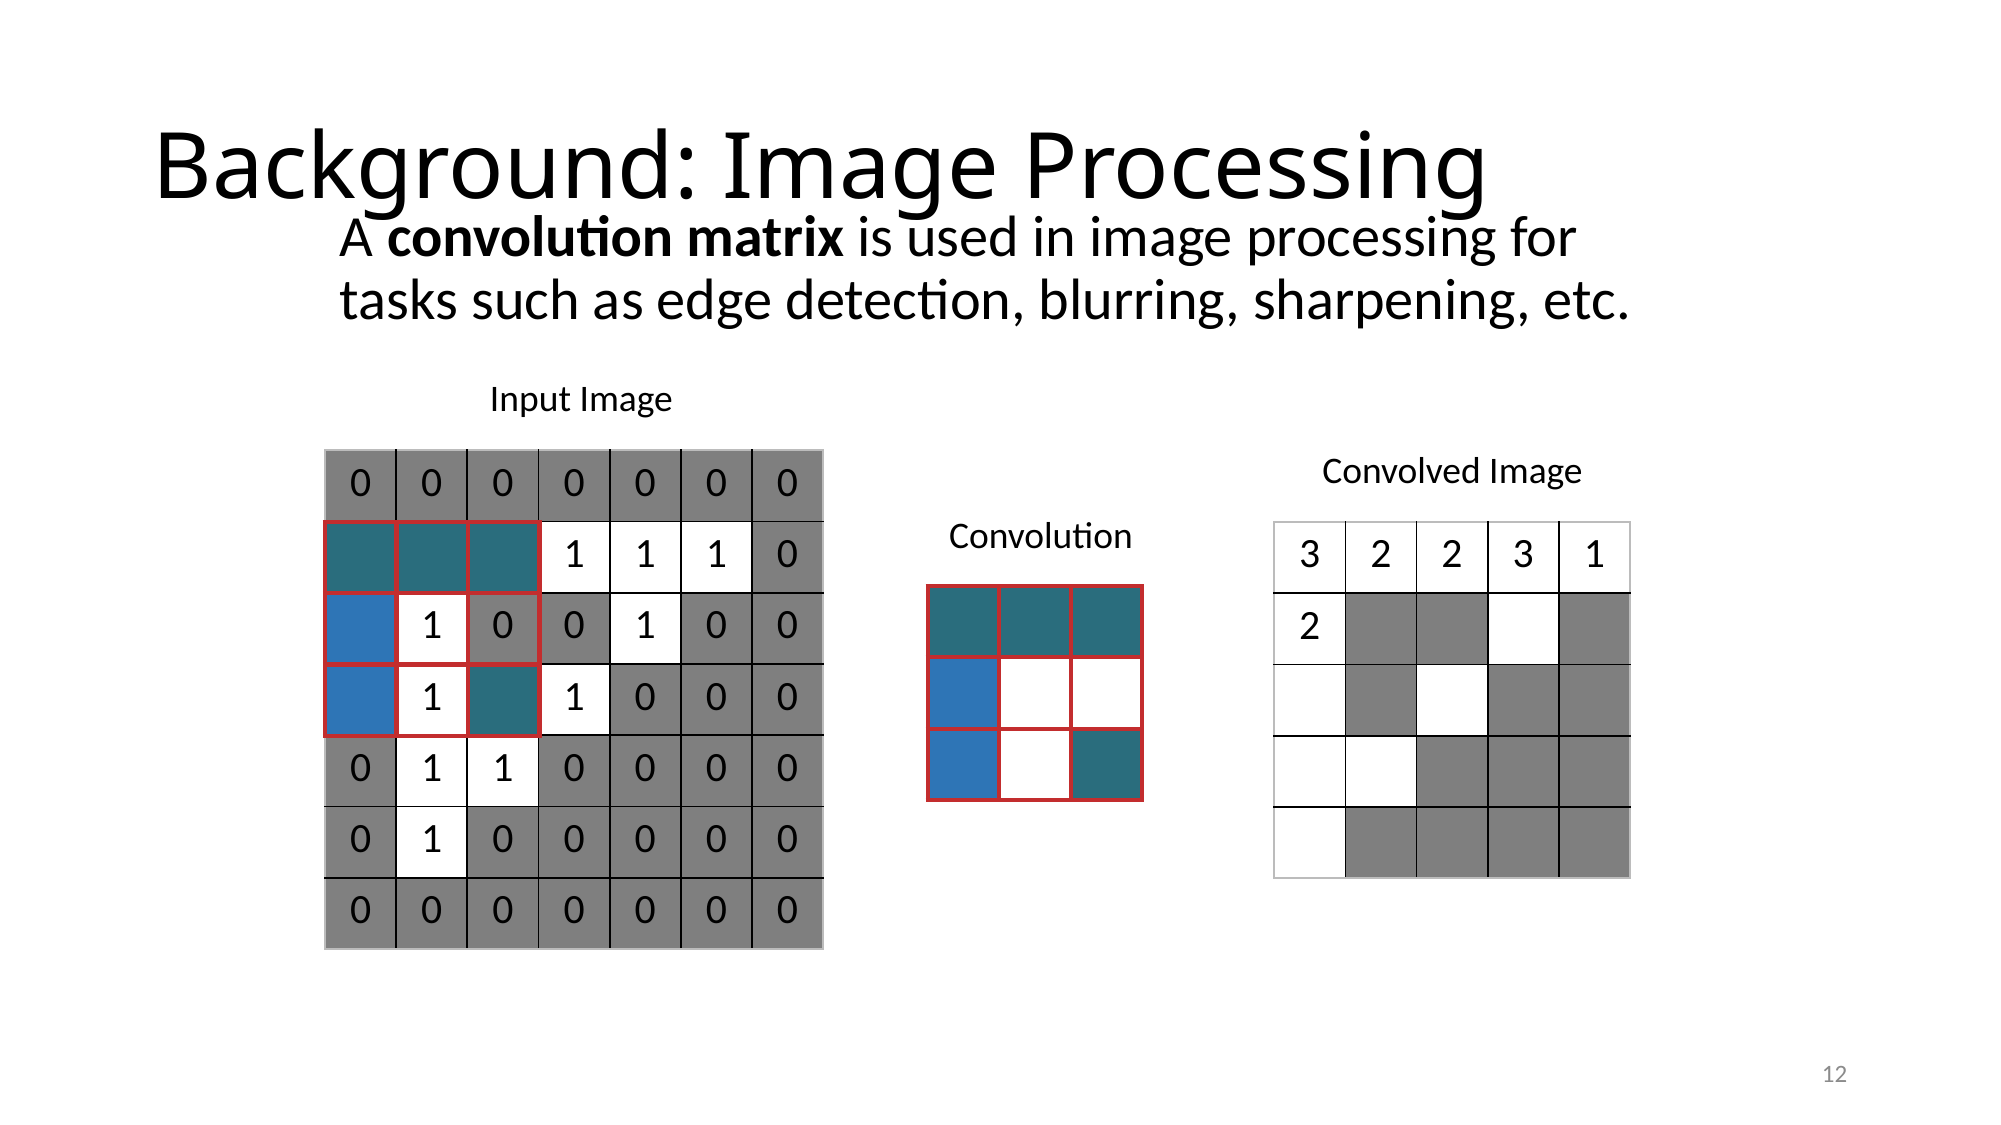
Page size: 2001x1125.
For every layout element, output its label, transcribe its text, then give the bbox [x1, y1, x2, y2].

table_cell [470, 595, 537, 662]
table_cell 0 [539, 736, 609, 806]
table_cell 0 [682, 807, 751, 877]
table_cell [327, 595, 394, 662]
table_header [1073, 588, 1140, 655]
table_header [470, 524, 537, 591]
table_cell 0 [682, 665, 751, 734]
table_cell 1 [397, 738, 466, 806]
table_cell [1417, 737, 1487, 806]
table_cell 0 [682, 594, 751, 663]
table_header 2 [1417, 523, 1487, 592]
table_cell 0 [611, 736, 680, 806]
table_cell [1489, 594, 1558, 664]
text_box Input Image [468, 363, 695, 429]
table_cell 0 [468, 879, 538, 948]
table_header [399, 524, 466, 591]
table_header [327, 524, 394, 591]
table_header [930, 588, 997, 655]
table_cell 0 [753, 879, 822, 948]
table_cell 1 [468, 738, 538, 806]
table_cell [1560, 665, 1629, 735]
table_cell [1073, 731, 1140, 798]
table_cell [1073, 659, 1140, 727]
table_cell [1346, 665, 1416, 735]
table_cell [1001, 731, 1069, 798]
table_header 0 [682, 451, 751, 521]
table_cell 0 [753, 736, 822, 806]
table_header 3 [1489, 523, 1558, 592]
table_cell 0 [682, 736, 751, 806]
table_cell 0 [682, 879, 751, 948]
table_cell 0 [539, 879, 609, 948]
table_cell 0 [753, 594, 822, 663]
table_cell 0 [611, 879, 680, 948]
table_cell 1 [542, 522, 609, 592]
table_cell 0 [542, 594, 609, 663]
table_cell [1560, 594, 1629, 664]
title Background: Image Processing [137, 59, 1863, 278]
table_cell [1560, 737, 1629, 806]
table_cell 1 [397, 807, 466, 877]
table_cell 1 [611, 594, 680, 663]
table_cell [327, 667, 394, 734]
table_header 0 [326, 451, 395, 520]
table_cell [1489, 808, 1558, 877]
table_cell [1489, 665, 1558, 735]
table_cell [1560, 808, 1629, 877]
slide_number 12 [1412, 1042, 1863, 1103]
table_cell [1417, 665, 1487, 735]
table_header [1001, 588, 1069, 655]
table_cell [1489, 737, 1558, 806]
table_cell [1346, 808, 1416, 877]
table_header 2 [1346, 523, 1416, 592]
table_cell [1346, 594, 1416, 664]
table_cell 0 [539, 807, 609, 877]
table_cell [1346, 737, 1416, 806]
table_header 0 [468, 451, 538, 520]
table_cell 0 [611, 807, 680, 877]
table_cell 0 [753, 522, 822, 592]
table_cell [930, 659, 997, 727]
table_header 0 [753, 451, 822, 521]
table_cell [1417, 808, 1487, 877]
table_cell 0 [326, 807, 395, 877]
table_cell 0 [326, 738, 395, 806]
table_cell 0 [397, 879, 466, 948]
table_header 0 [539, 451, 609, 521]
table_cell 0 [753, 807, 822, 877]
table_cell 1 [542, 665, 609, 734]
table_cell 0 [753, 665, 822, 734]
table_cell [1275, 665, 1345, 735]
table_cell [1275, 808, 1345, 877]
table_header 0 [397, 451, 466, 520]
text_box Convolution [927, 500, 1155, 566]
list A convolution matrix is used in image processing for tasks such as edge detection, blurring, sharpening, etc. [324, 198, 1675, 364]
table_cell [930, 731, 997, 798]
table_cell 1 [611, 522, 680, 592]
table_cell [399, 595, 466, 662]
table_cell [1001, 659, 1069, 727]
text_box Convolved Image [1296, 436, 1610, 502]
table_header 1 [1560, 523, 1629, 592]
table_cell 0 [468, 807, 538, 877]
table_cell 0 [611, 665, 680, 734]
table_cell 0 [326, 879, 395, 948]
table_cell [1275, 737, 1345, 806]
table_cell 2 [1275, 594, 1345, 664]
table_cell 1 [682, 522, 751, 592]
table_header 3 [1275, 523, 1345, 592]
table_cell [470, 667, 537, 734]
table_cell [1417, 594, 1487, 664]
table_cell [399, 667, 466, 734]
table_header 0 [611, 451, 680, 521]
